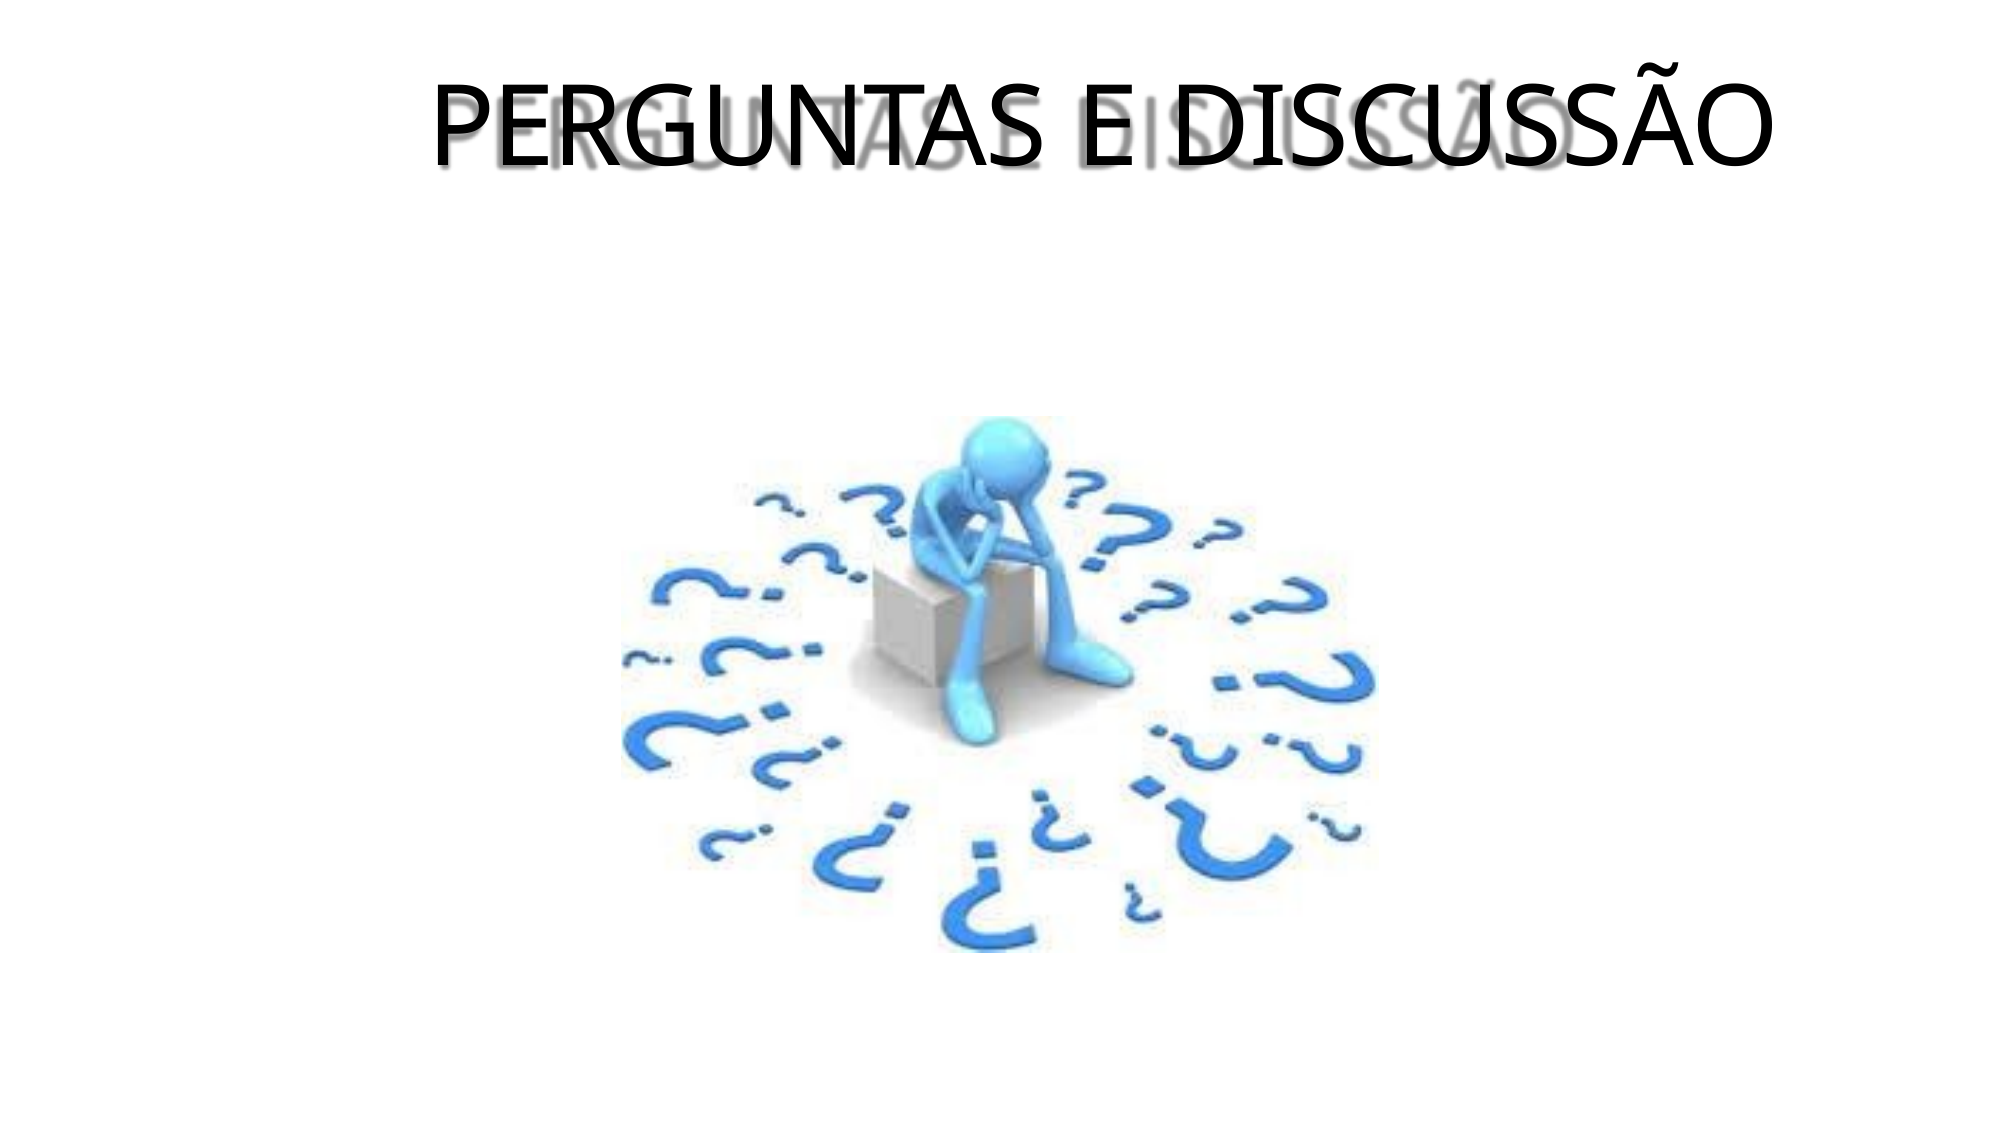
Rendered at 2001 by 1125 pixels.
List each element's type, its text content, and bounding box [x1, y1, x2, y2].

picture [436, 75, 1577, 174]
title PERGUNTAS E DISCUSSÃO [110, 31, 1976, 241]
picture [620, 416, 1379, 953]
